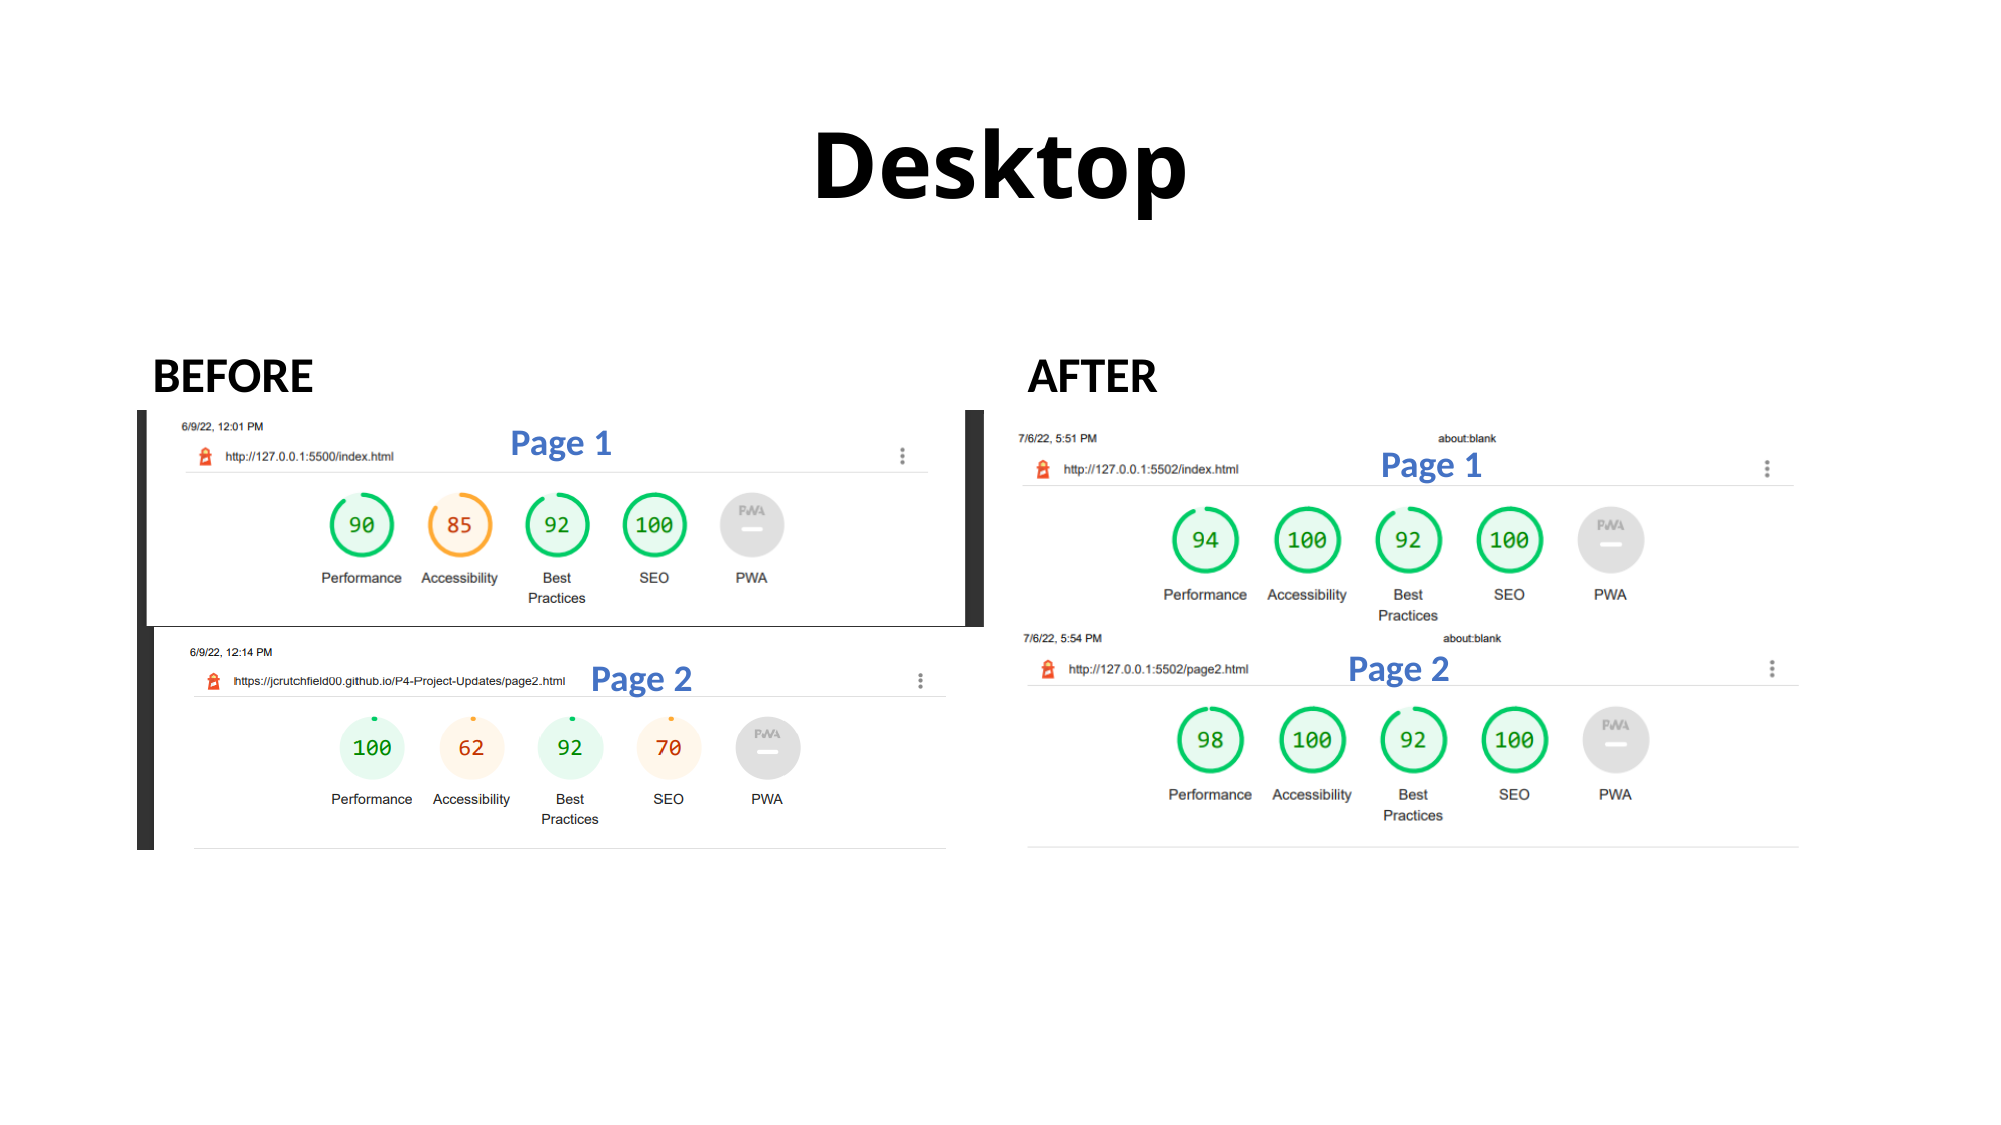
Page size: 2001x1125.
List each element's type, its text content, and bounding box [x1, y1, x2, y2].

list BEFORE [137, 275, 984, 410]
list AFTER [1012, 275, 1863, 411]
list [137, 626, 984, 850]
picture [983, 414, 1831, 853]
title Desktop [137, 59, 1863, 278]
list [137, 410, 984, 626]
